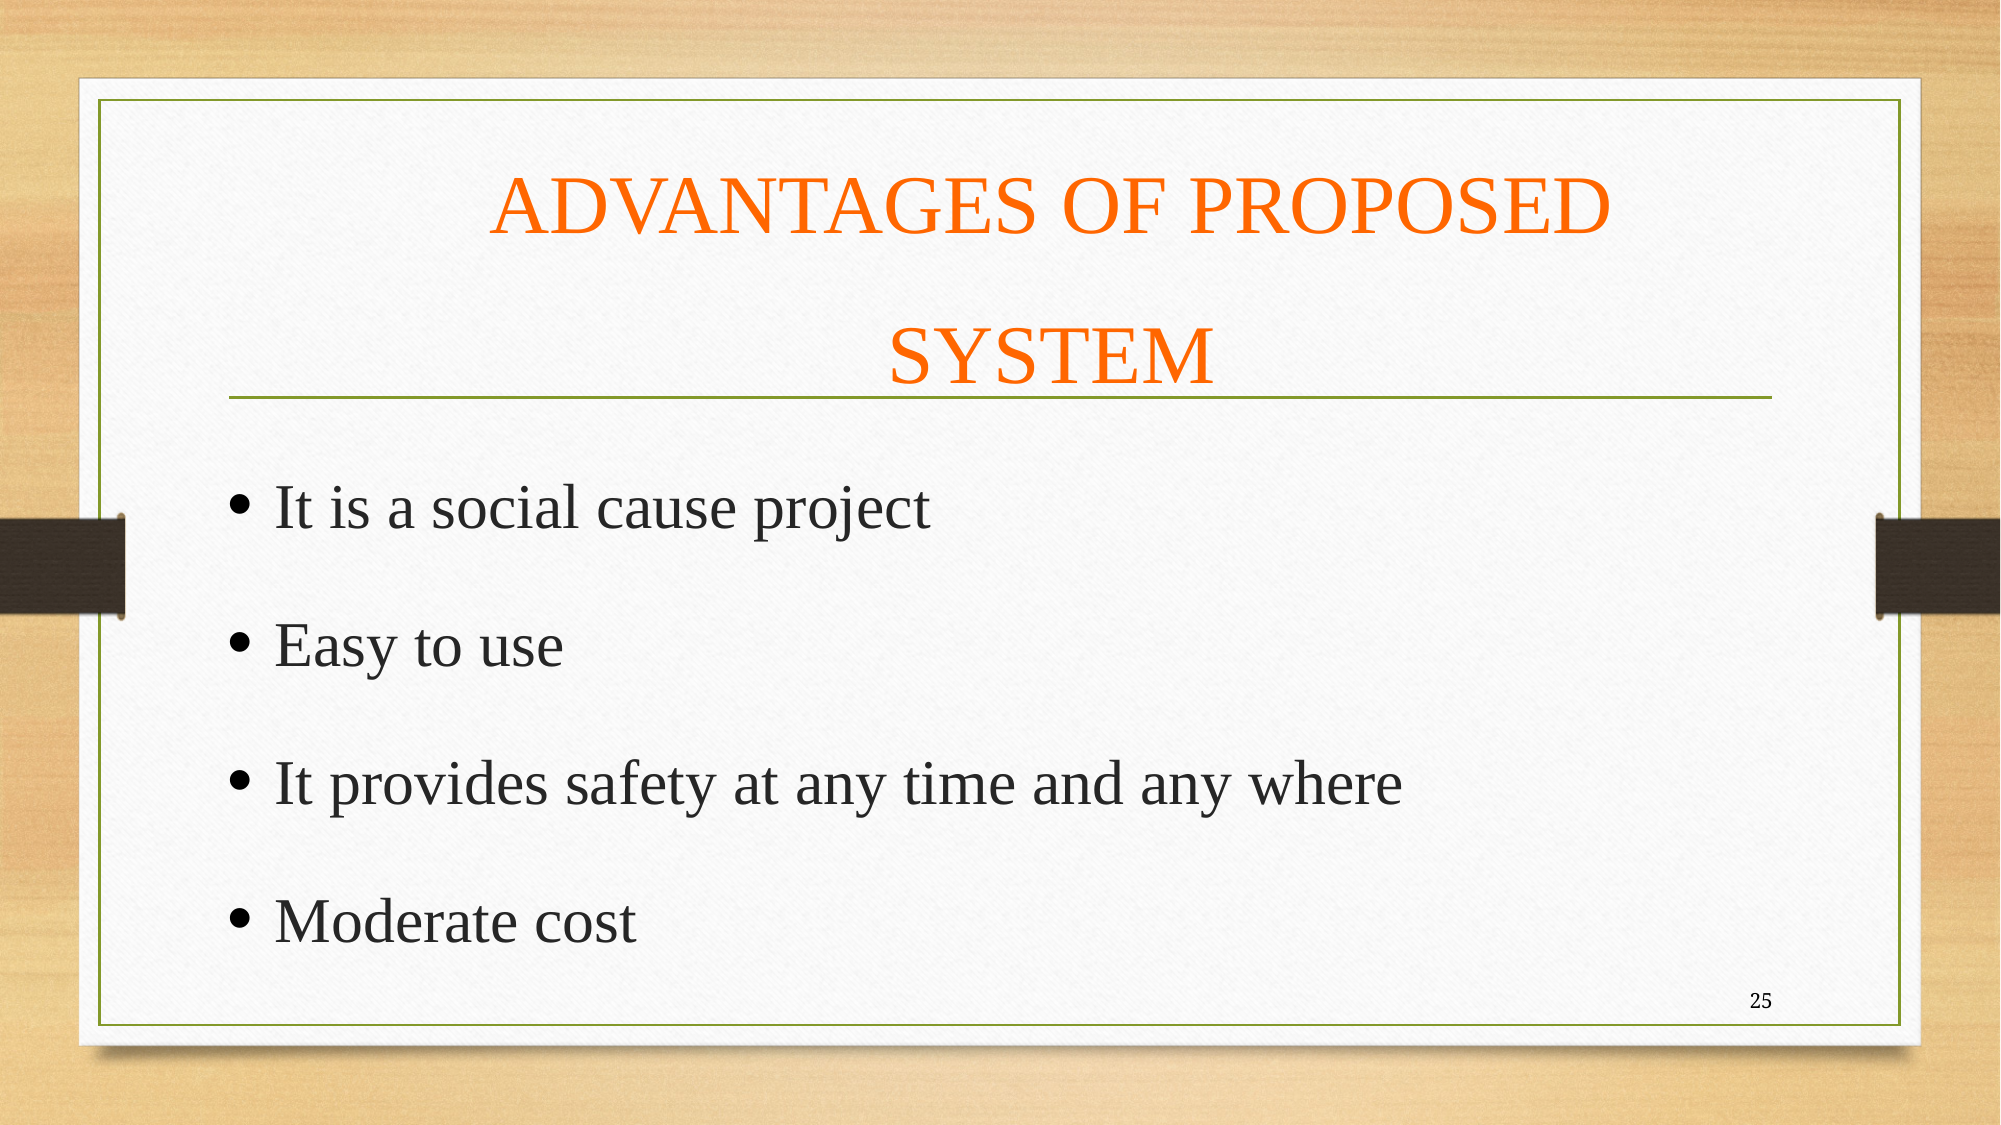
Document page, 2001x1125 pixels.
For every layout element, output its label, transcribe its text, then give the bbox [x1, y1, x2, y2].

picture [0, 0, 2001, 1125]
title ADVANTAGES OF PROPOSED SYSTEM [315, 125, 1788, 375]
list It is a social cause project Easy to use It provides safety at any time and any where Moderate cost [212, 419, 1788, 964]
slide_number 25 [1698, 979, 1788, 1025]
